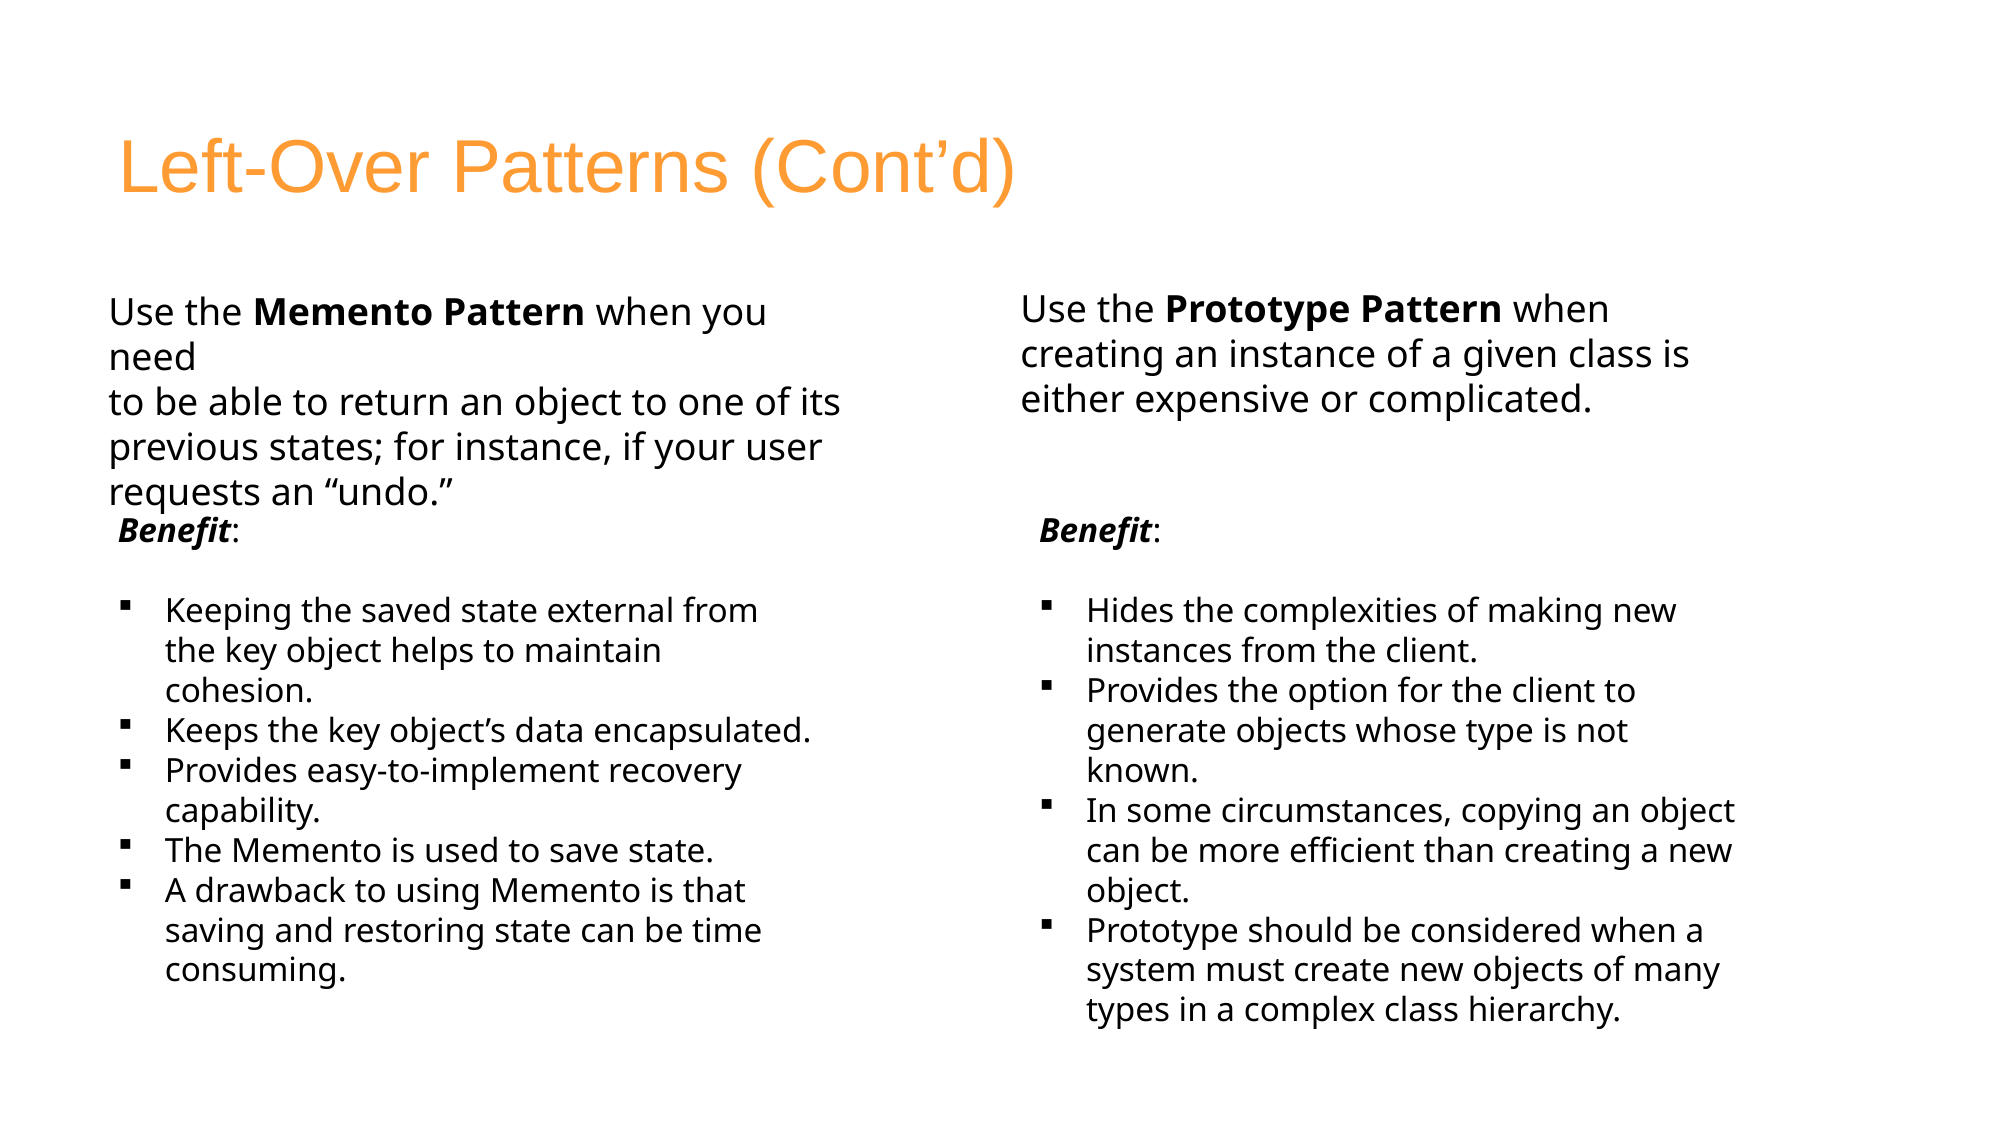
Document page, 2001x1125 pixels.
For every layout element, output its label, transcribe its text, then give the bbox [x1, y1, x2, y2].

text_box Benefit: Hides the complexities of making new instances from the client. Provides the option for the client to generate objects whose type is not known. In some circumstances, copying an object can be more efficient than creating a new object. Prototype should be considered when a system must create new objects of many types in a complex class hierarchy. [1024, 502, 1756, 1036]
text_box Use the Prototype Pattern when creating an instance of a given class is either expensive or complicated. [1005, 277, 1775, 427]
text_box Benefit: Keeping the saved state external from the key object helps to maintain cohesion. Keeps the key object’s data encapsulated. Provides easy-to-implement recovery capability. The Memento is used to save state. A drawback to using Memento is that saving and restoring state can be time consuming. [103, 502, 834, 996]
title Left-Over Patterns (Cont’d) [103, 59, 1909, 278]
text_box Use the Memento Pattern when you need to be able to return an object to one of its previous states; for instance, if your user requests an “undo.” [93, 280, 863, 520]
